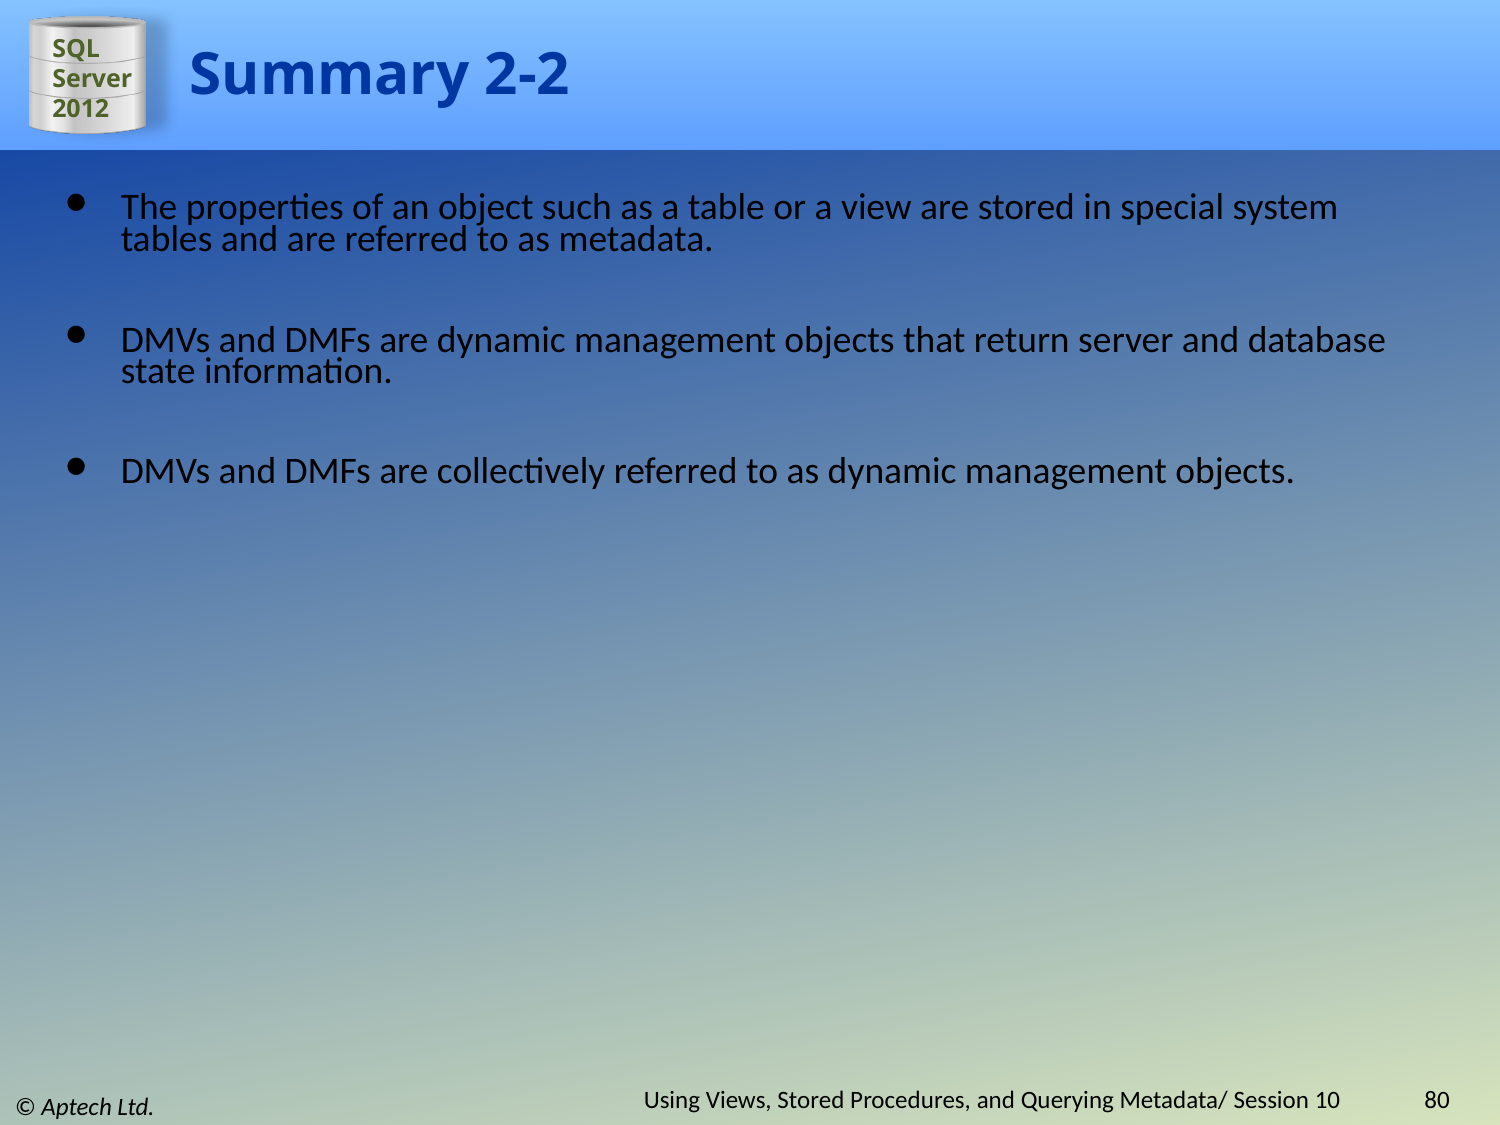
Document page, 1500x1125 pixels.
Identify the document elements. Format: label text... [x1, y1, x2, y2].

picture [24, 0, 150, 150]
text_box The properties of an object such as a table or a view are stored in special system tables and are referred to as metadata. DMVs and DMFs are dynamic management objects that return server and database state information. DMVs and DMFs are collectively referred to as dynamic management objects. [50, 187, 1438, 498]
slide_number 80 [1363, 1084, 1465, 1113]
title Summary 2-2 [174, 37, 1426, 106]
footer Using Views, Stored Procedures, and Querying Metadata/ Session 10 [375, 1084, 1363, 1113]
